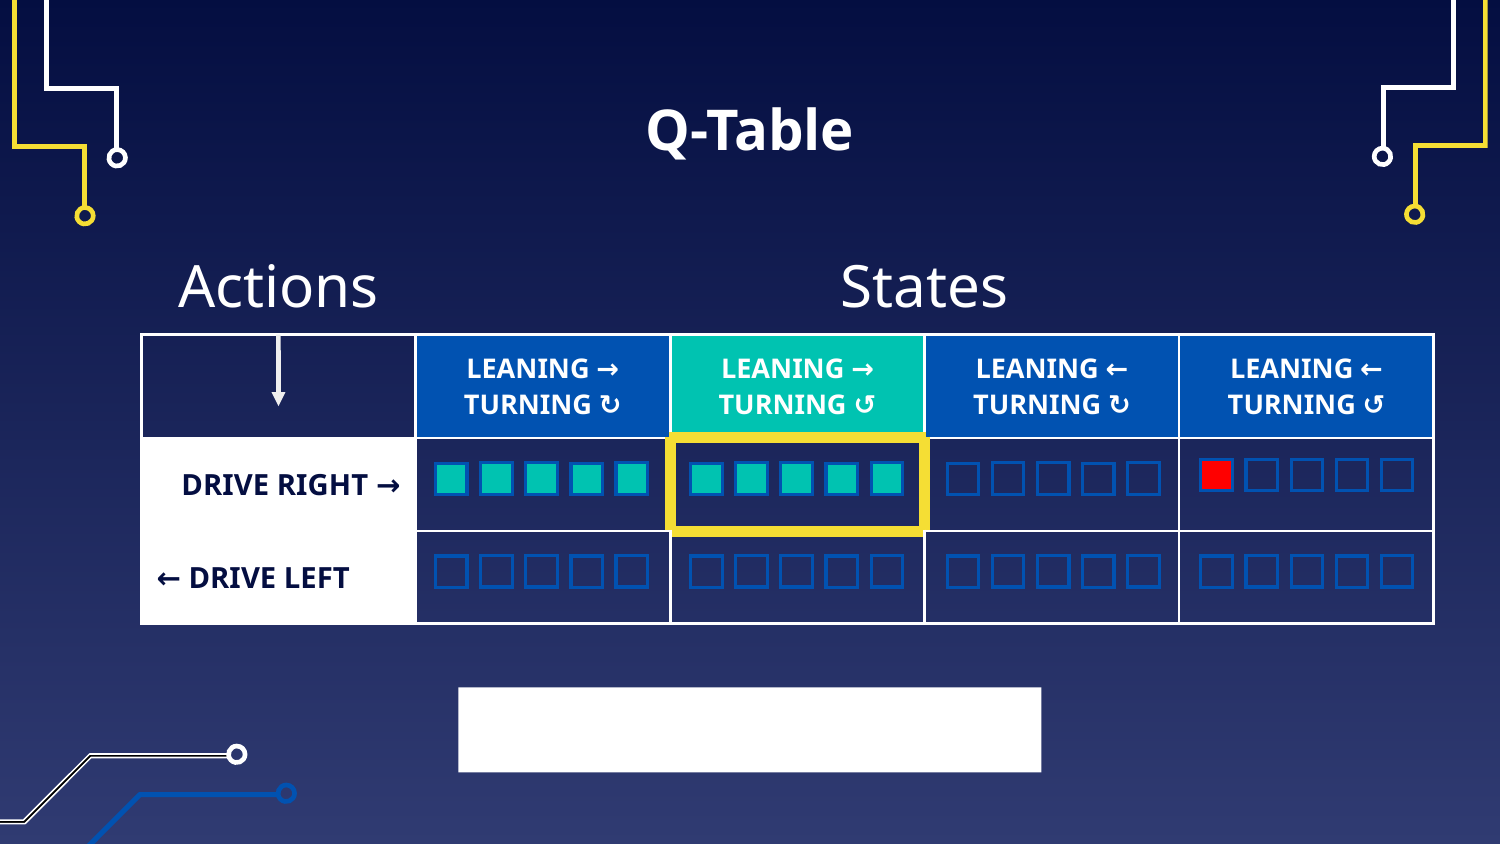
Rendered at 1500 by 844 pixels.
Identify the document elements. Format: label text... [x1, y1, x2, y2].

table_header LEANING ← TURNING ↺ [1180, 336, 1432, 437]
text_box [690, 555, 903, 588]
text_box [947, 555, 1160, 588]
table_header LEANING → TURNING ↺ [672, 336, 923, 432]
table_cell DRIVE RIGHT → [143, 439, 414, 530]
text_box Choose a random action [458, 687, 1042, 773]
text_box States [416, 242, 1434, 335]
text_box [690, 462, 903, 495]
table_cell [417, 439, 665, 530]
table_cell [672, 537, 923, 622]
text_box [435, 555, 648, 588]
table_cell [676, 443, 919, 526]
table_cell [926, 532, 1178, 622]
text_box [435, 462, 648, 495]
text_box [1200, 458, 1413, 491]
text_box Actions [141, 242, 416, 335]
table_cell [1180, 439, 1432, 530]
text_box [947, 462, 1160, 495]
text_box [1200, 555, 1413, 588]
table_header LEANING ← TURNING ↻ [926, 336, 1178, 437]
table_cell [417, 532, 669, 622]
table_cell ← DRIVE LEFT [143, 532, 414, 622]
text_box [272, 334, 285, 407]
table_cell [1180, 532, 1432, 622]
title Q-Table [116, 88, 1383, 167]
table_cell [930, 439, 1178, 530]
table_header LEANING → TURNING ↻ [417, 336, 669, 437]
table_header [143, 336, 414, 437]
